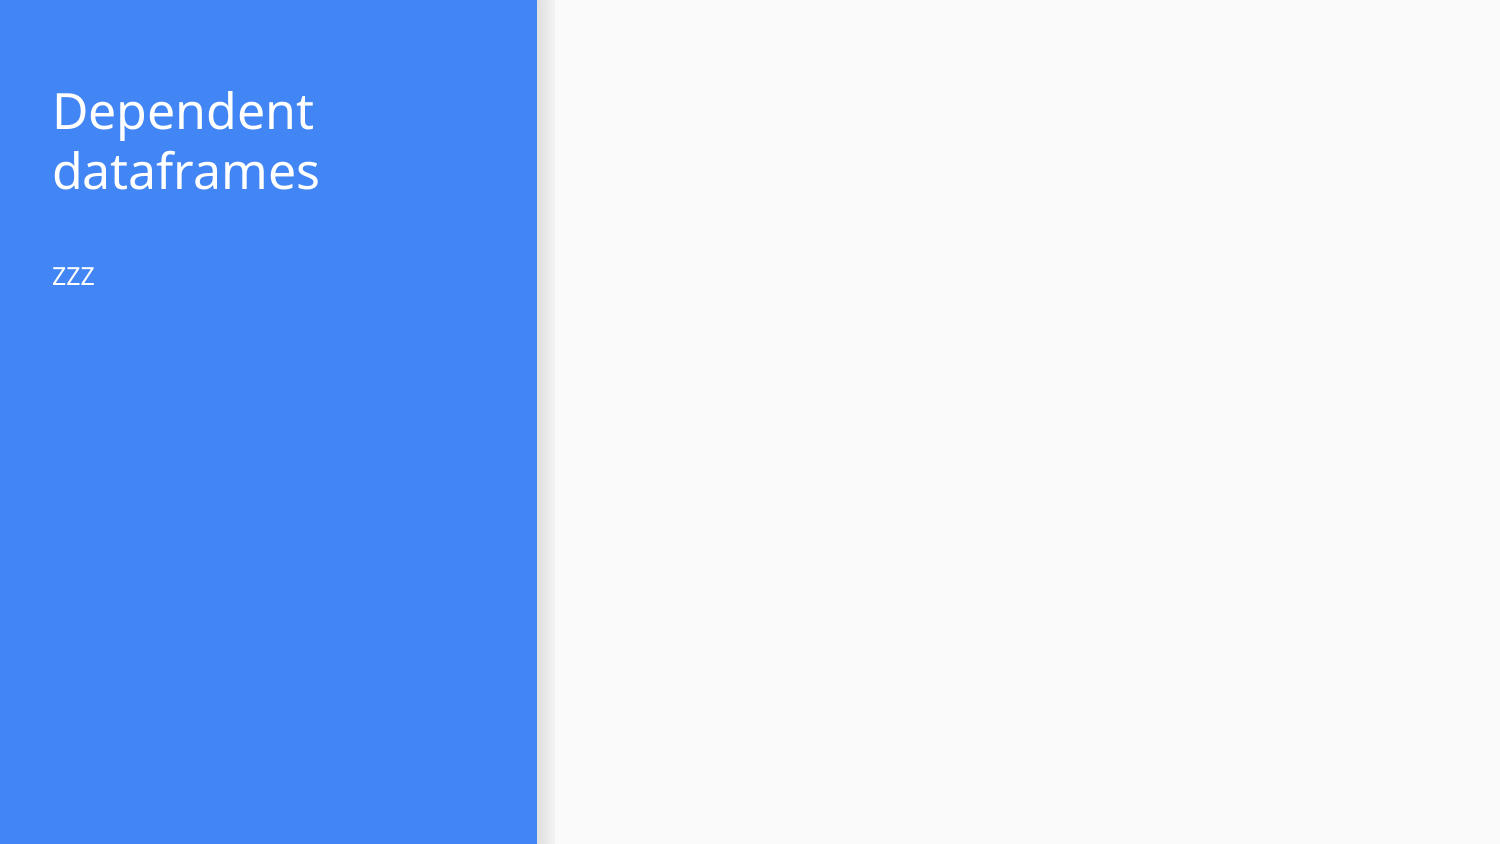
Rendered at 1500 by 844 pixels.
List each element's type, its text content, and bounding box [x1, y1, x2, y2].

title Dependent dataframes [37, 58, 498, 216]
list ZZZ [37, 240, 498, 760]
